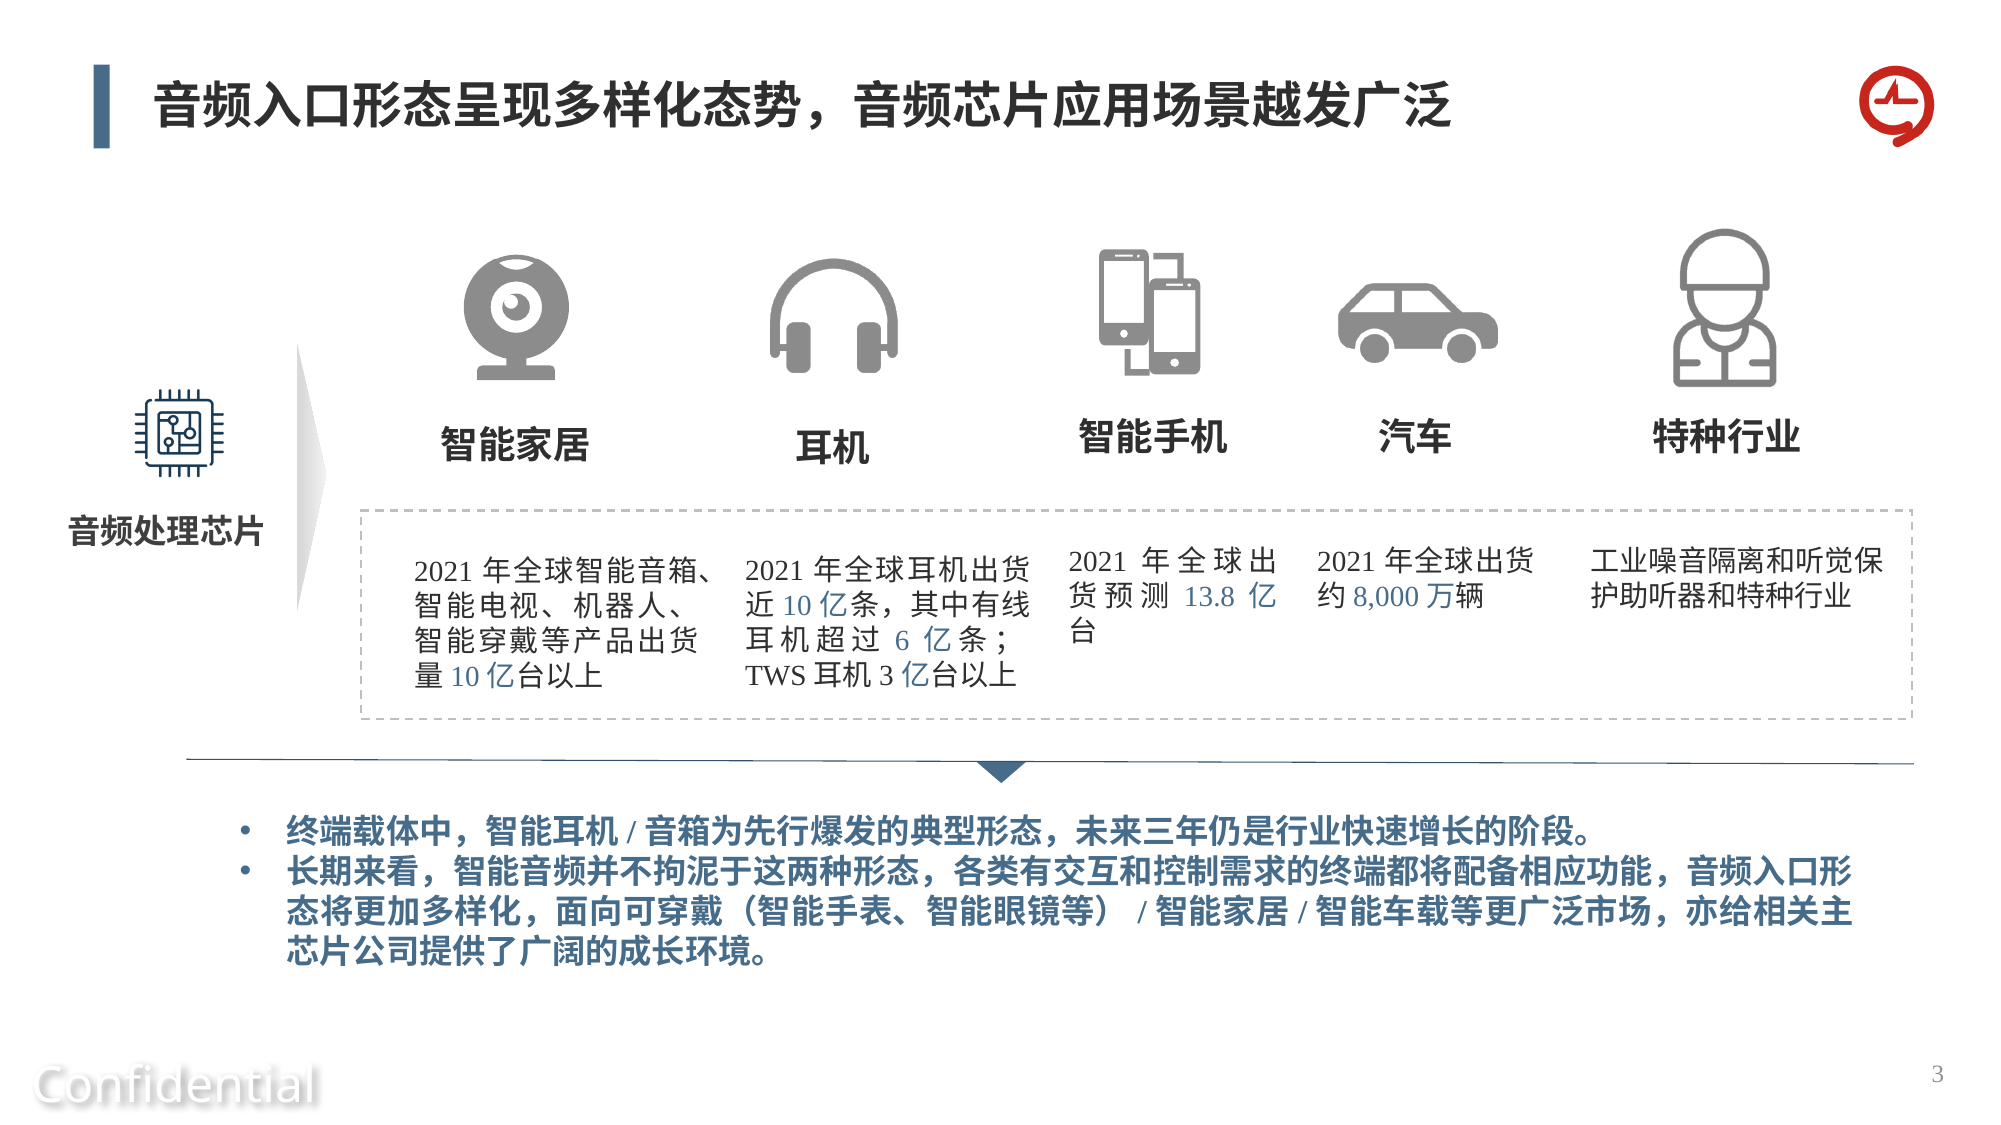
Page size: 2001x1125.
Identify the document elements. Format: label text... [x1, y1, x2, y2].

text_box 耳机 [723, 409, 942, 483]
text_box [186, 759, 1914, 764]
text_box 2021年全球耳机出货近10亿条，其中有线耳机超过6亿条；TWS耳机3亿台以上 [730, 543, 1046, 699]
text_box Confidential [20, 1041, 329, 1125]
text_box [463, 254, 569, 381]
text_box 终端载体中，智能耳机/音箱为先行爆发的典型形态，未来三年仍是行业快速增长的阶段。 长期来看，智能音频并不拘泥于这两种形态，各类有交互和控制需求的终端都将配备相应功能，音频入口形态将更加多样化，面向可穿戴（智能手表、智能眼镜等）/智能家居/智能车载等更广泛市场，亦给相关主芯片公司提供了广阔的成长环境。 [224, 802, 1869, 978]
picture [126, 382, 234, 485]
picture [753, 235, 914, 396]
text_box [360, 509, 1913, 720]
picture [1845, 49, 1958, 155]
text_box 智能家居 [406, 407, 625, 481]
text_box 音频入口形态呈现多样化态势，音频芯片应用场景越发广泛 [137, 72, 1939, 143]
text_box [1, 1036, 262, 1123]
text_box [977, 764, 1026, 785]
picture [1644, 210, 1806, 405]
text_box 音频处理芯片 [49, 503, 286, 558]
text_box 汽车 [1238, 399, 1549, 473]
text_box 特种行业 [1549, 399, 1906, 473]
picture [1331, 236, 1505, 410]
text_box 智能手机 [975, 399, 1238, 473]
text_box [295, 340, 328, 614]
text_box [1098, 249, 1201, 376]
slide_number 3 [1509, 1042, 1960, 1103]
